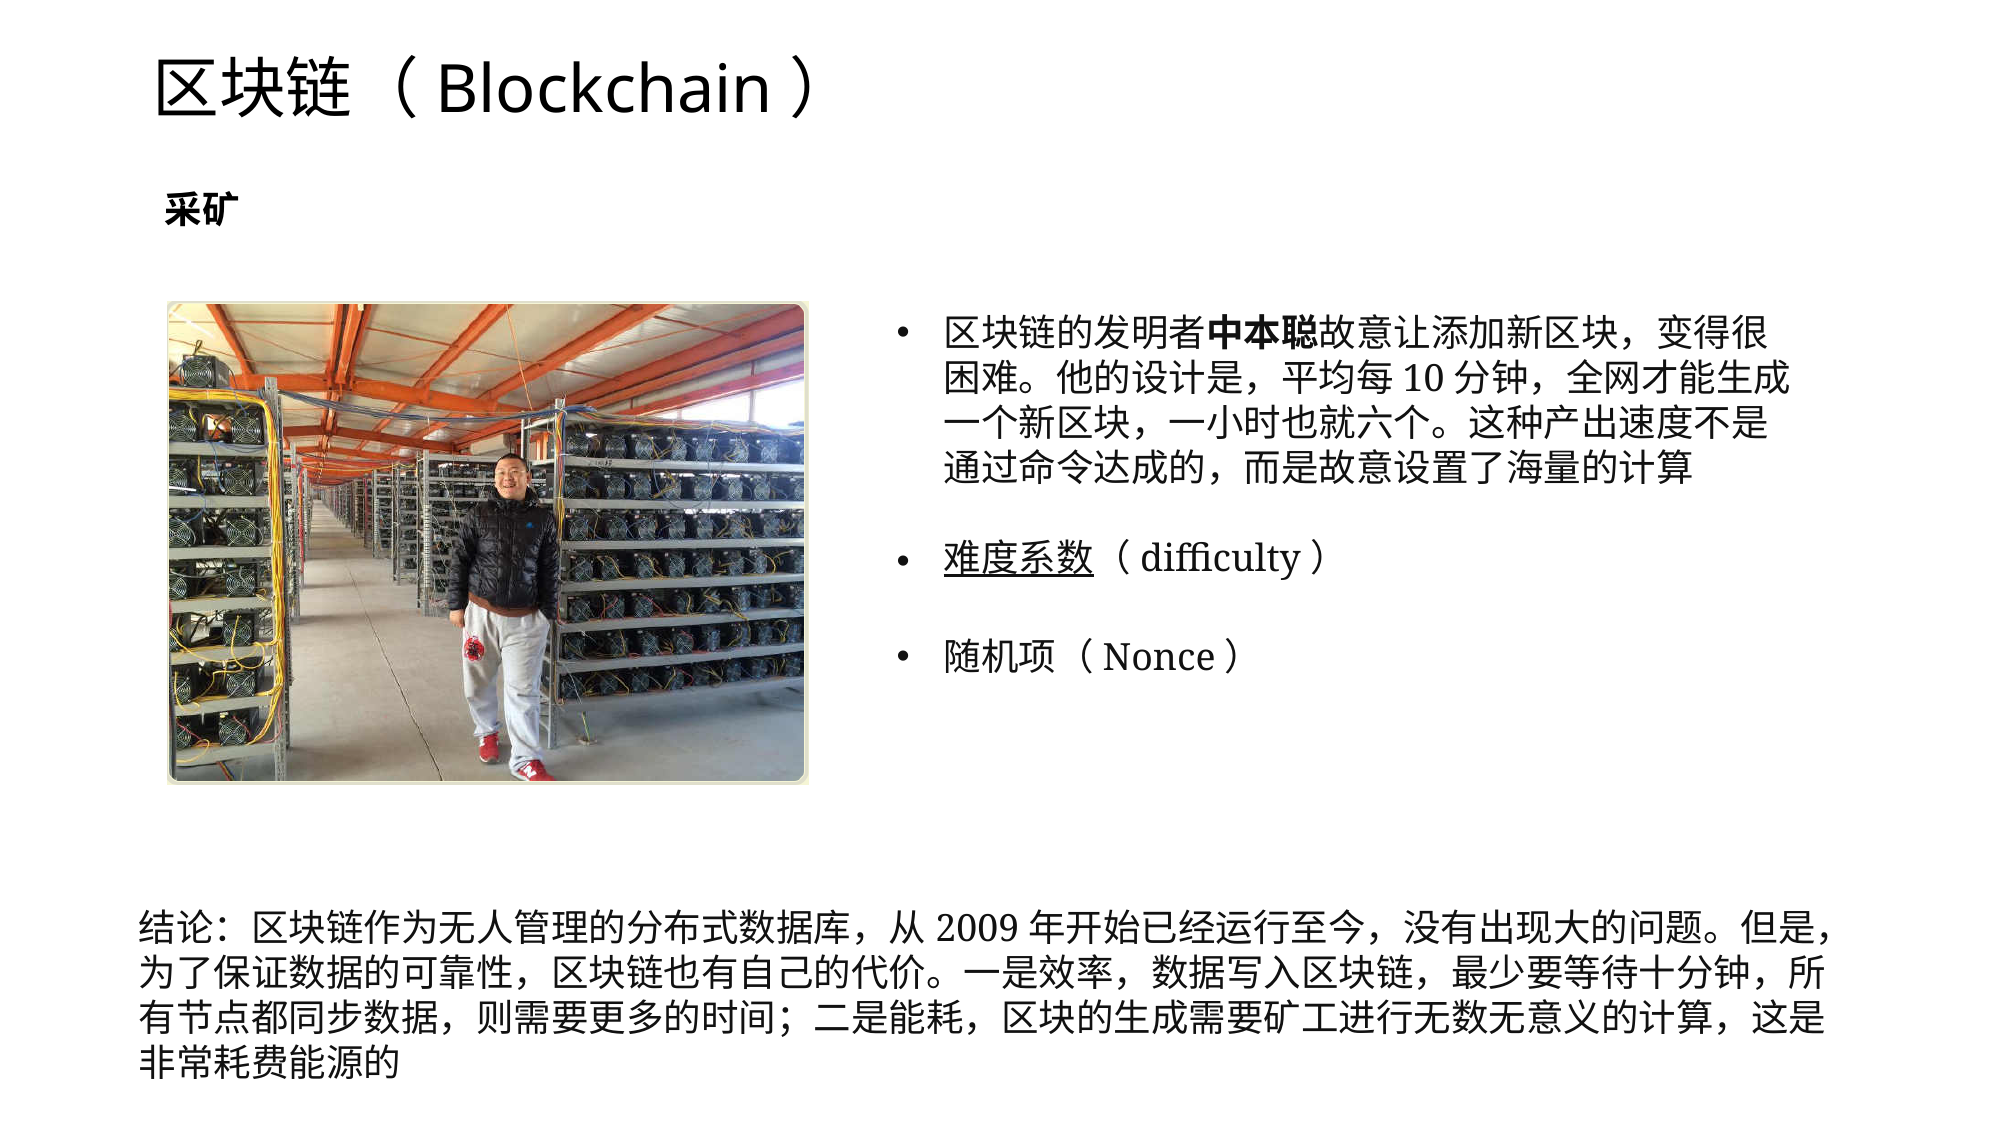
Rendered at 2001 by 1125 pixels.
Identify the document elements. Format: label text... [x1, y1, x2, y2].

text_box 采矿 [149, 178, 1851, 239]
picture [167, 301, 809, 785]
title 区块链（Blockchain） [137, 43, 1863, 139]
text_box 结论：区块链作为无人管理的分布式数据库，从2009年开始已经运行至今，没有出现大的问题。但是，为了保证数据的可靠性，区块链也有自己的代价。一是效率，数据写入区块链，最少要等待十分钟，所有节点都同步数据，则需要更多的时间；二是能耗，区块的生成需要矿工进行无数无意义的计算，这是非常耗费能源的 [124, 896, 1876, 1091]
text_box 区块链的发明者中本聪故意让添加新区块，变得很困难。他的设计是，平均每10分钟，全网才能生成一个新区块，一小时也就六个。这种产出速度不是通过命令达成的，而是故意设置了海量的计算 难度系数（difficulty） 随机项（Nonce） [881, 301, 1818, 686]
